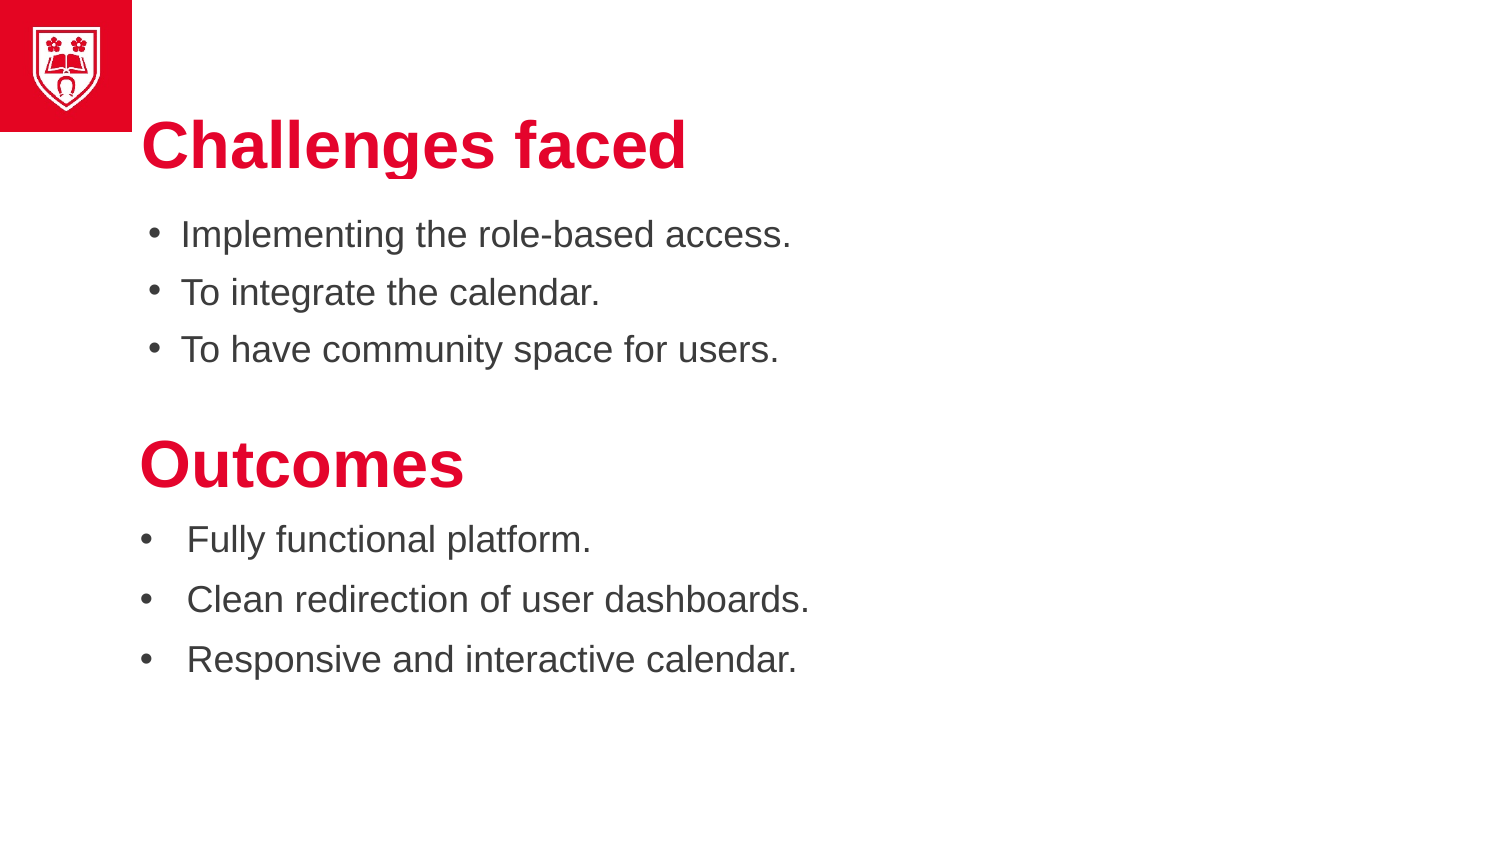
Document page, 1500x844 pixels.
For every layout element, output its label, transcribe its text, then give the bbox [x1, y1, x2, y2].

text_box Outcomes Fully functional platform. Clean redirection of user dashboards. Responsive and interactive calendar. [139, 402, 875, 824]
title Challenges faced [141, 84, 1373, 261]
text_box Implementing the role-based access. To integrate the calendar. To have community space for users. [112, 179, 1235, 401]
picture [0, 0, 132, 132]
list [141, 150, 923, 179]
